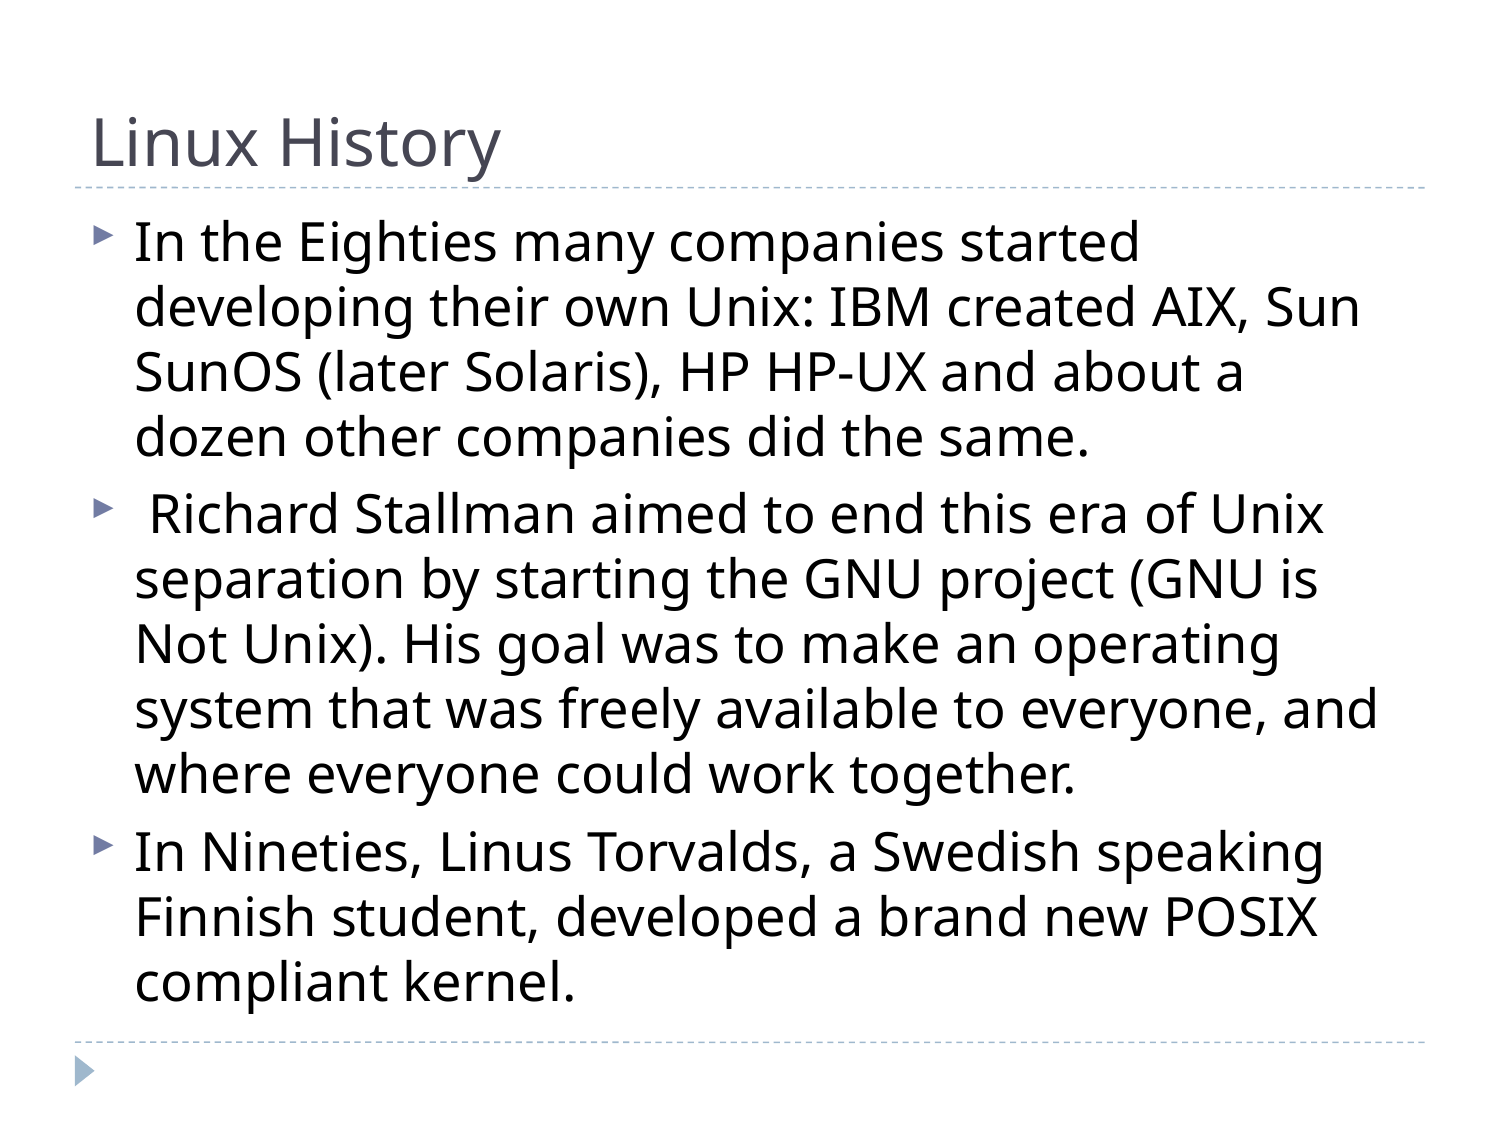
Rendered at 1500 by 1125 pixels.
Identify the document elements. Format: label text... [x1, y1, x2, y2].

text_box Linux History [74, 24, 1425, 188]
text_box In the Eighties many companies started developing their own Unix: IBM created AIX, Sun SunOS (later Solaris), HP HP-UX and about a dozen other companies did the same. Richard Stallman aimed to end this era of Unix separation by starting the GNU project (GNU is Not Unix). His goal was to make an operating system that was freely available to everyone, and where everyone could work together. In Nineties, Linus Torvalds, a Swedish speaking Finnish student, developed a brand new POSIX compliant kernel. [74, 199, 1425, 1025]
